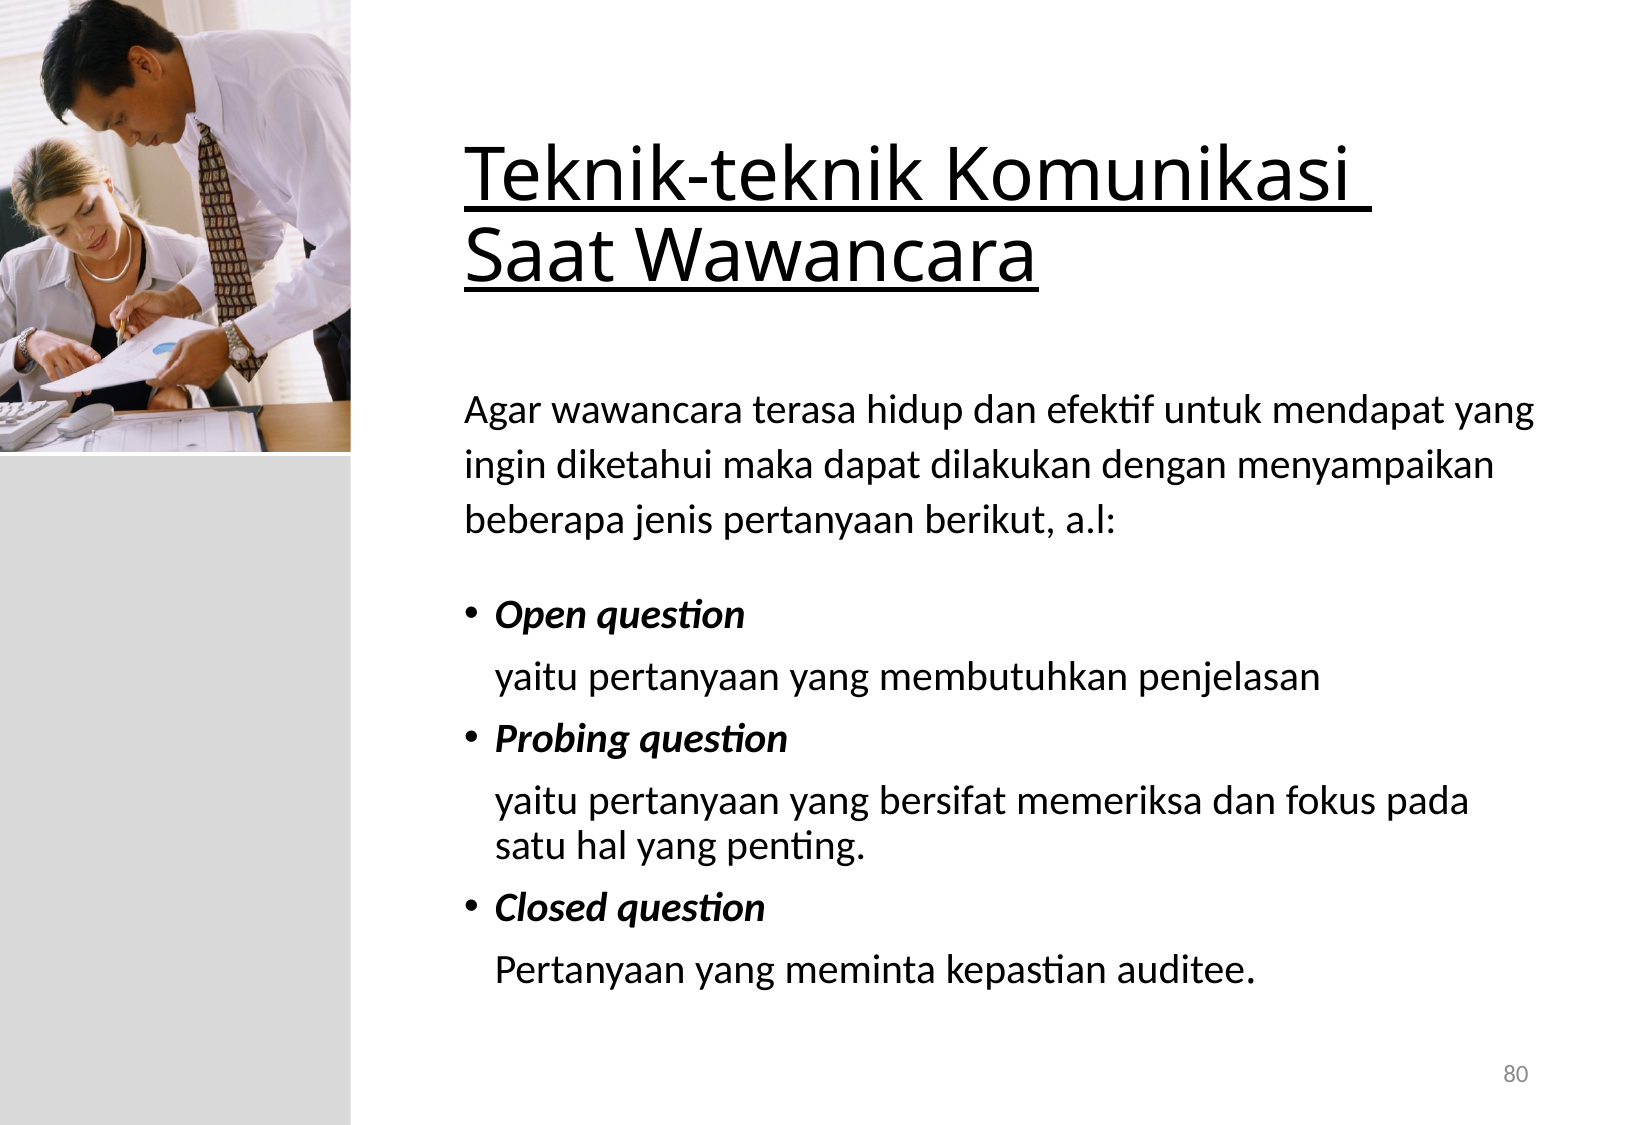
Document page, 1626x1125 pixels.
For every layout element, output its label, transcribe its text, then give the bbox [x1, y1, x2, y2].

title Teknik-teknik Komunikasi Saat Wawancara [449, 115, 1625, 305]
list Agar wawancara terasa hidup dan efektif untuk mendapat yang ingin diketahui maka dapat dilakukan dengan menyampaikan beberapa jenis pertanyaan berikut, a.l: Open question yaitu pertanyaan yang membutuhkan penjelasan Probing question yaitu pertanyaan yang bersifat memeriksa dan fokus pada satu hal yang penting. Closed question Pertanyaan yang meminta kepastian auditee. [449, 369, 1554, 1067]
slide_number 80 [1164, 1042, 1544, 1103]
text_box [0, 455, 352, 1125]
picture [0, 0, 351, 452]
